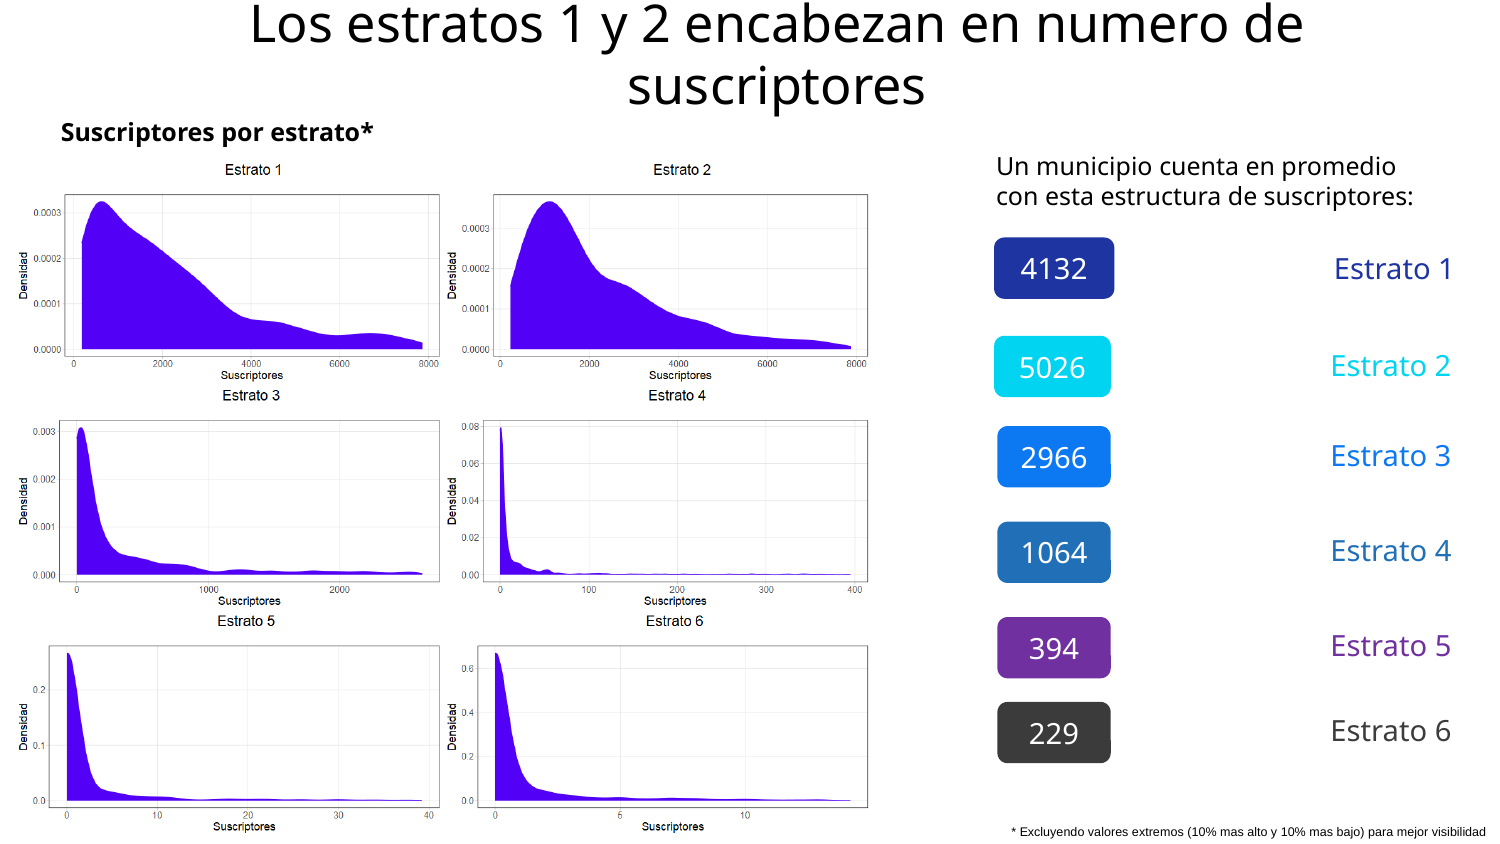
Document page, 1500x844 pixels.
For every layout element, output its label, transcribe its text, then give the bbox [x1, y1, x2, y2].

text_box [993, 237, 1471, 300]
text_box * Excluyendo valores extremos (10% mas alto y 10% mas bajo) para mejor visibilidad [996, 817, 1500, 844]
text_box Suscriptores por estrato* [45, 91, 872, 159]
title Los estratos 1 y 2 encabezan en numero de suscriptores [88, 12, 1467, 92]
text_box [997, 616, 1467, 679]
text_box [993, 335, 1467, 398]
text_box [997, 521, 1467, 584]
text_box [997, 701, 1467, 764]
text_box Un municipio cuenta en promedio con esta estructura de suscriptores: [981, 123, 1444, 238]
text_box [997, 425, 1467, 488]
picture [15, 160, 872, 838]
